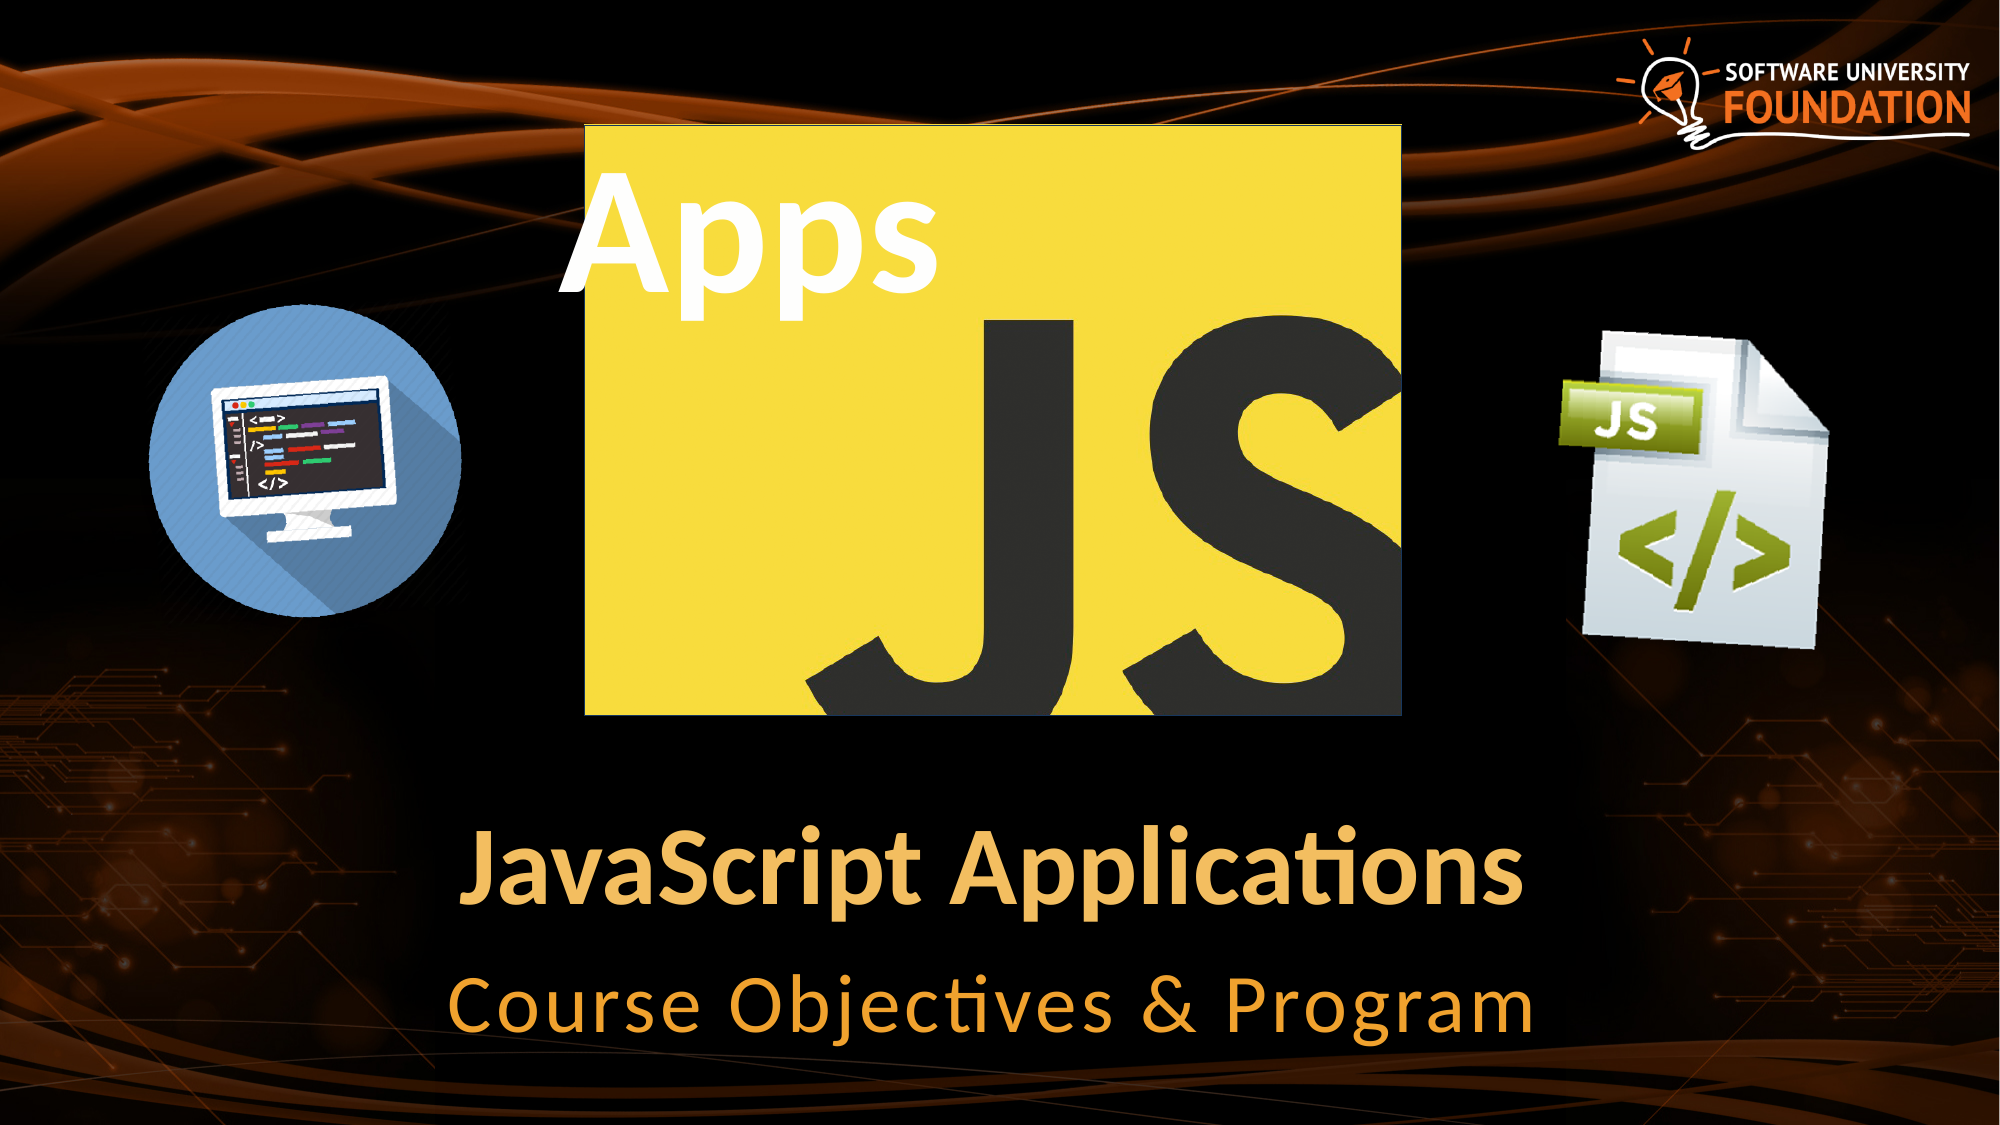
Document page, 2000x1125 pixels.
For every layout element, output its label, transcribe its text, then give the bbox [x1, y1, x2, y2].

text_box JavaScript Applications [259, 805, 1726, 933]
picture [0, 0, 2000, 1125]
text_box Course Objectives & Program [259, 943, 1726, 1057]
text_box Apps [544, 101, 1090, 337]
